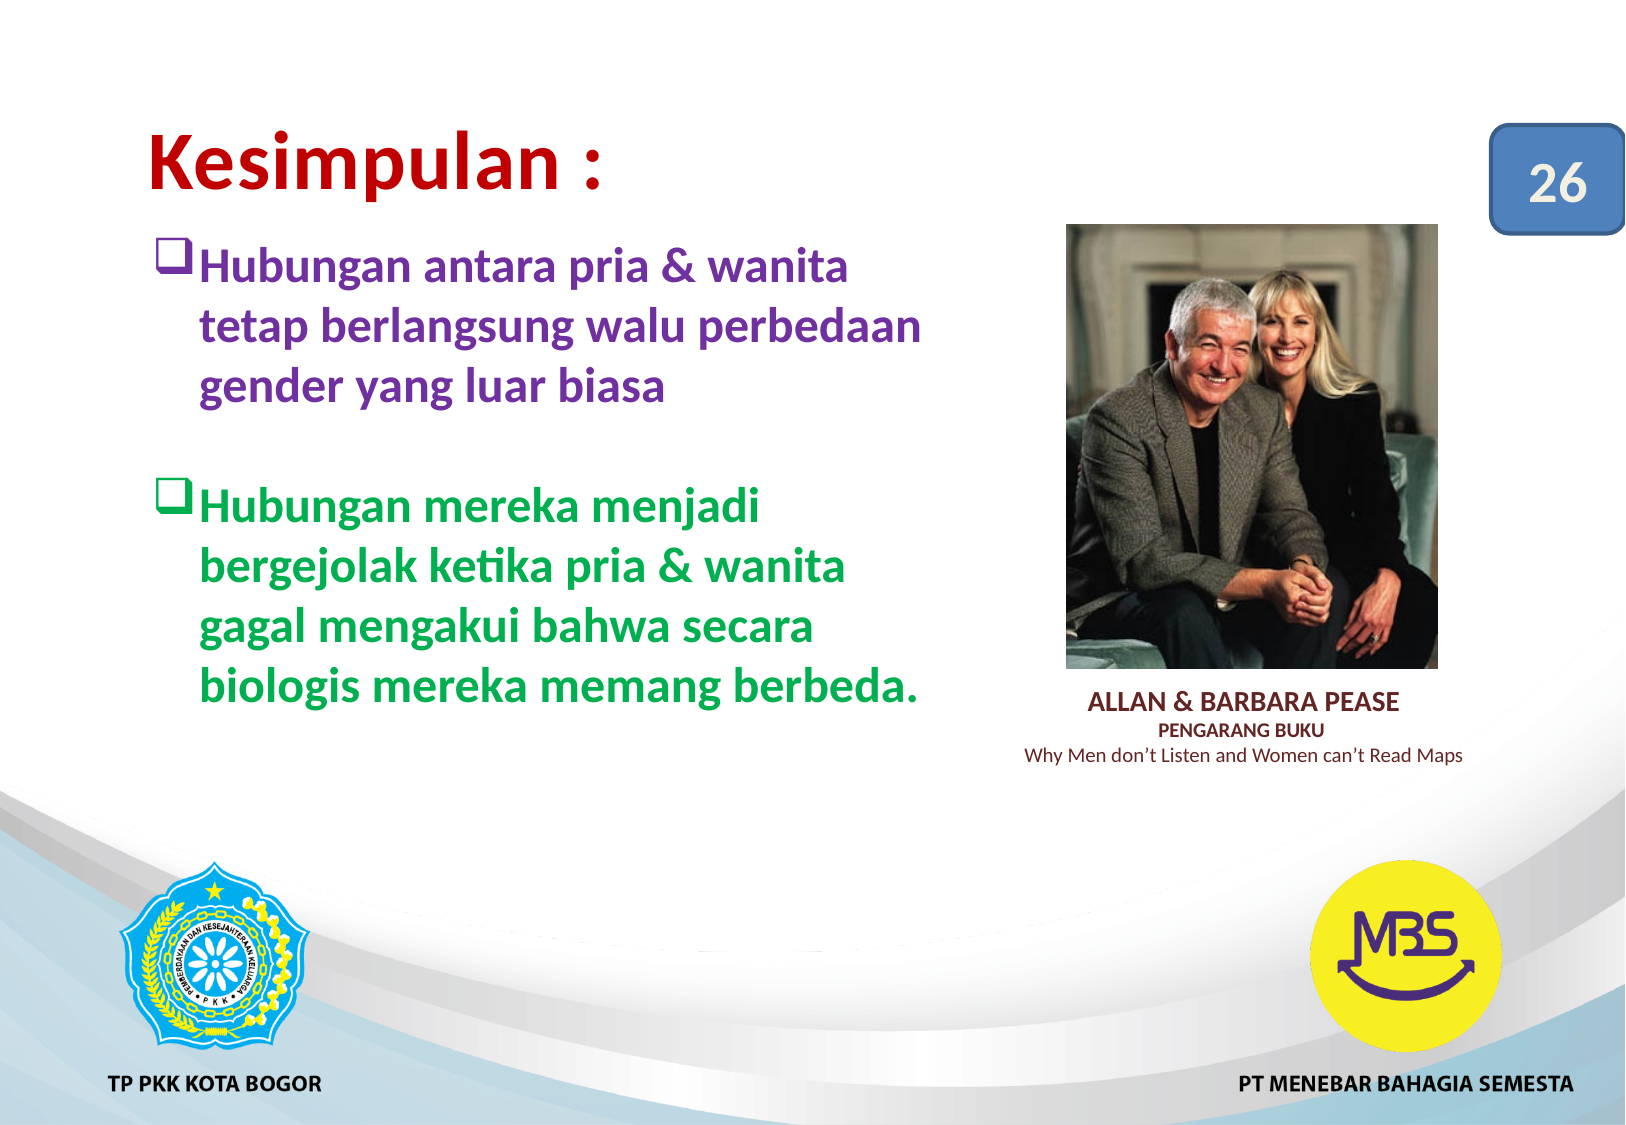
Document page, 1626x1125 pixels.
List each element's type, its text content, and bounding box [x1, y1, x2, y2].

title Kesimpulan : [133, 62, 913, 251]
text_box Hubungan antara pria & wanita tetap berlangsung walu perbedaan gender yang luar biasa Hubungan mereka menjadi bergejolak ketika pria & wanita gagal mengakui bahwa secara biologis mereka memang berbeda. [137, 224, 958, 520]
text_box 26 [1488, 122, 1625, 236]
picture [0, 224, 1625, 1125]
